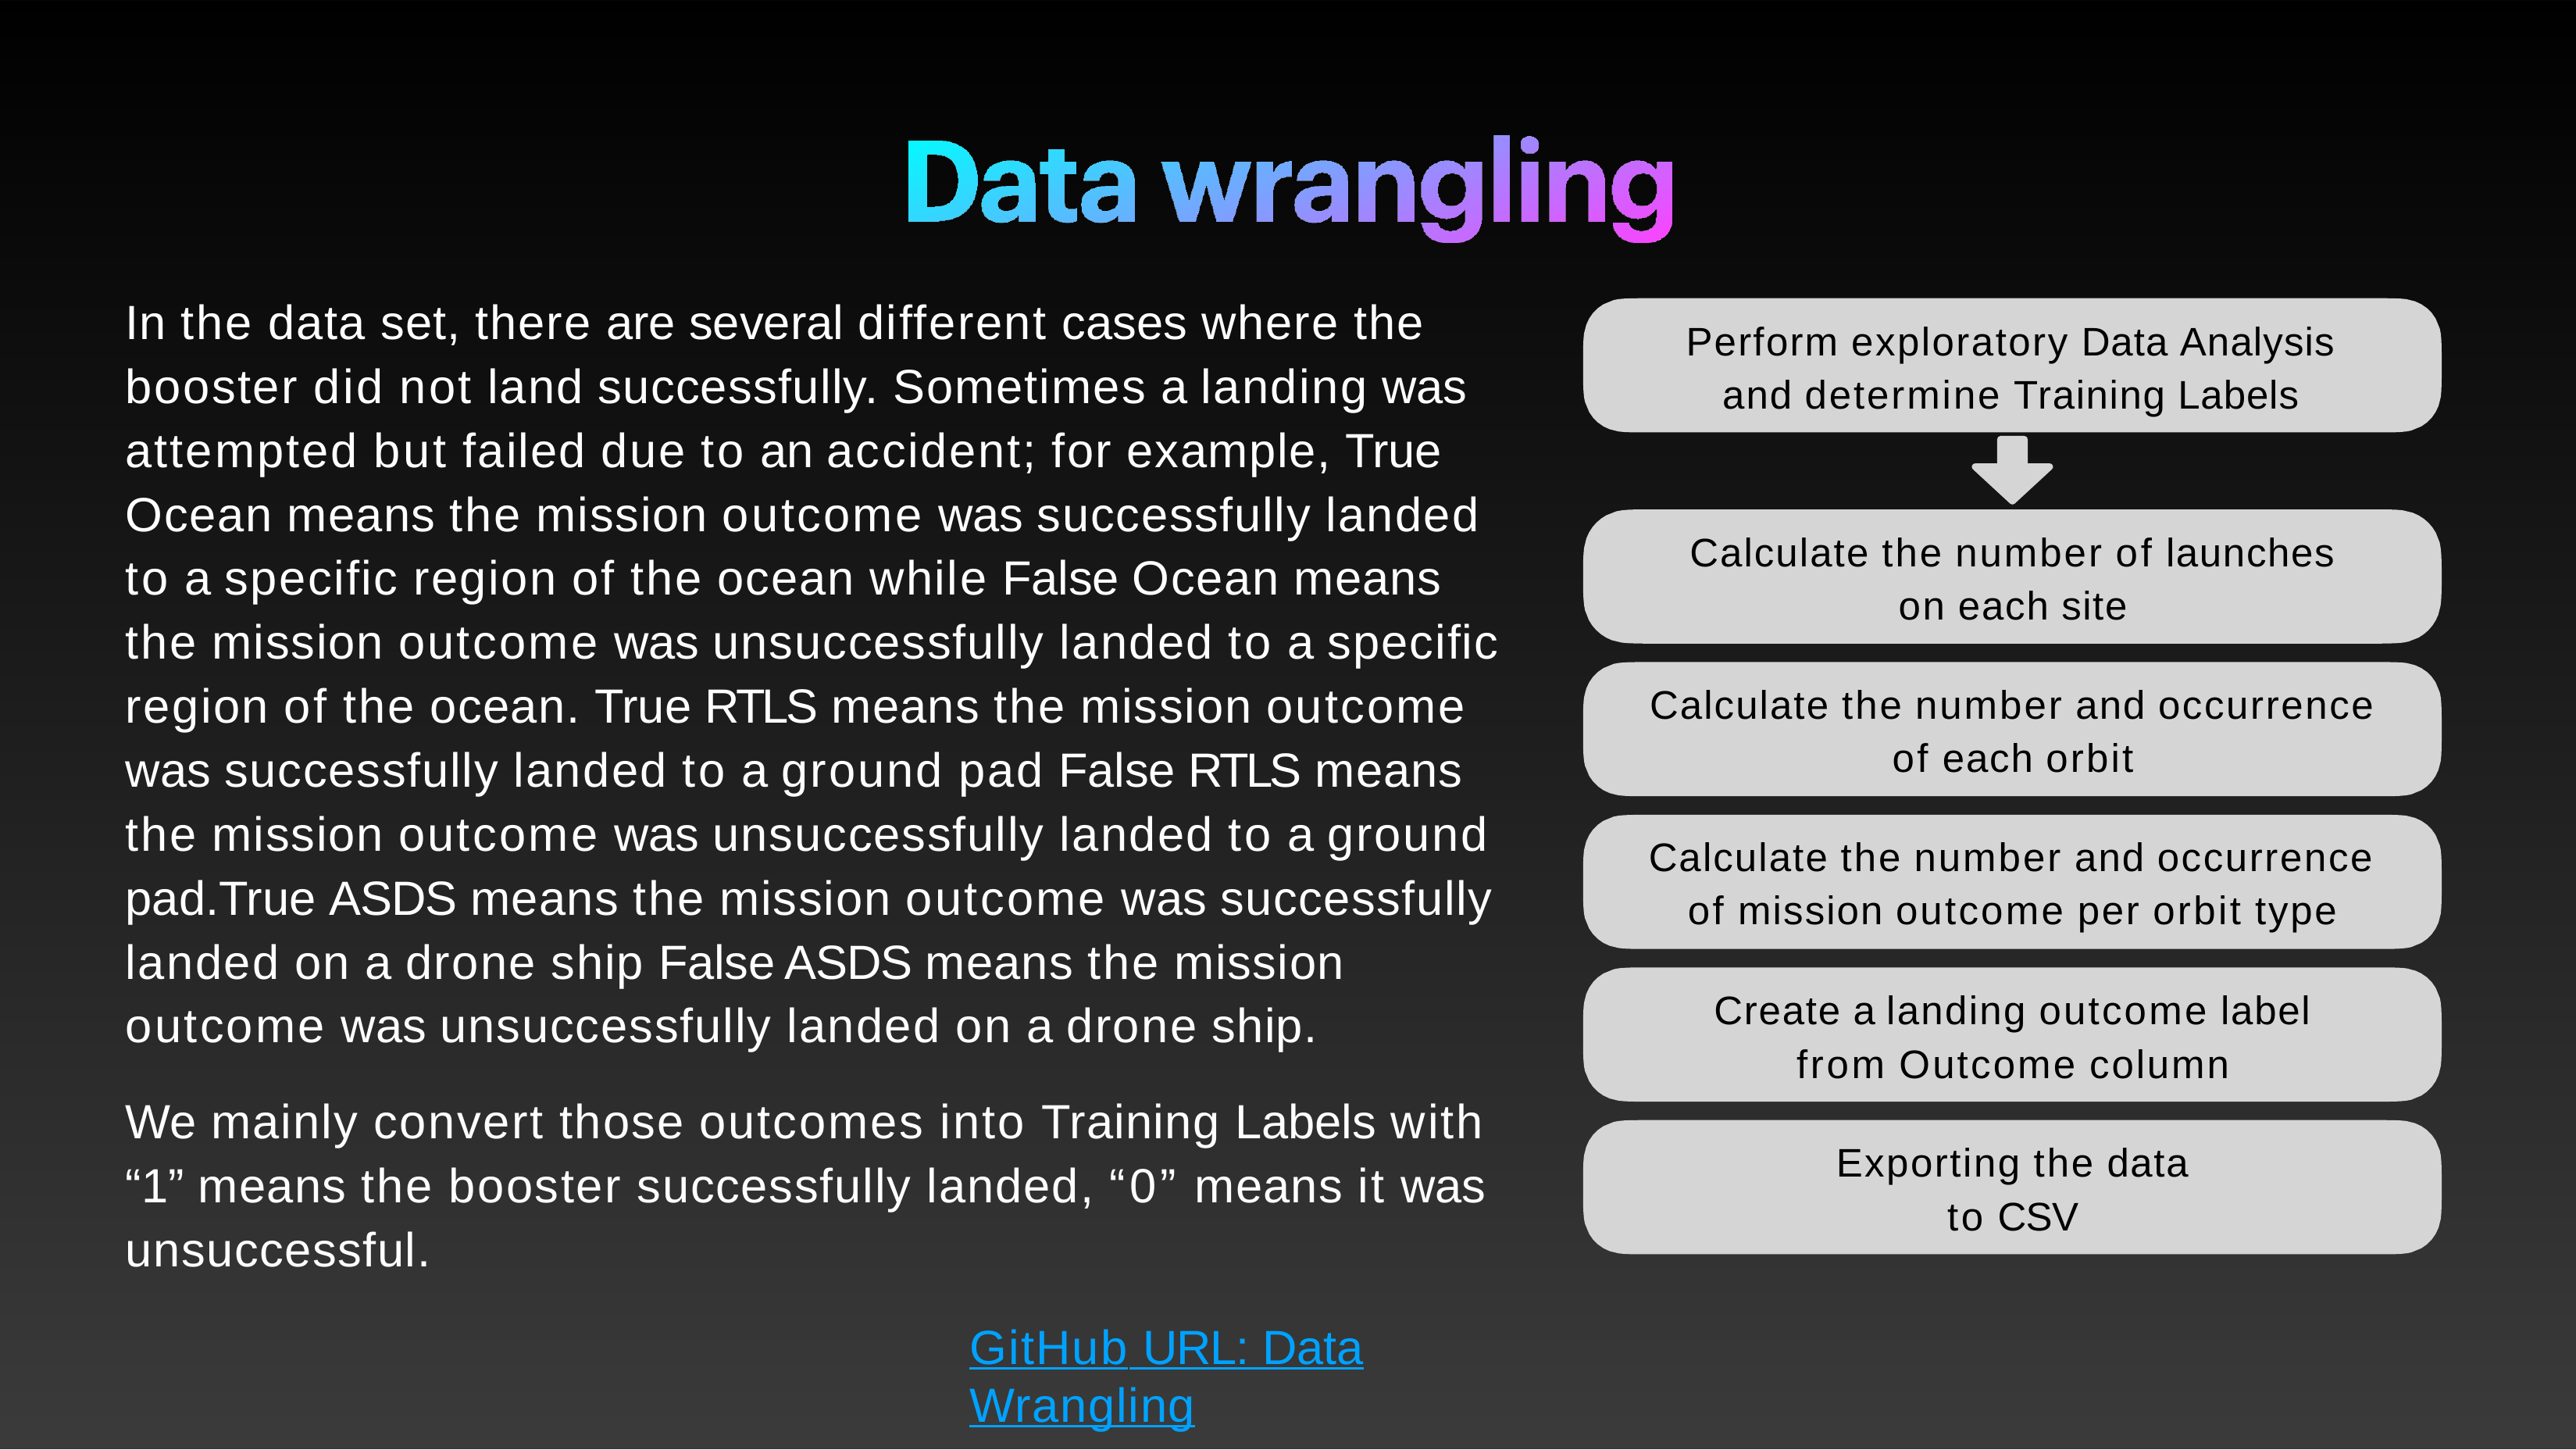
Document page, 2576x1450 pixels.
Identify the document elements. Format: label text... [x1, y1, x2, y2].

text_box [1582, 967, 2442, 1102]
text_box Calculate the number of launches on each site Calculate the number and occurrence of each orbit Calculate the number and occurrence of mission outcome per orbit type [1647, 520, 2378, 934]
text_box Perform exploratory Data Analysis and determine Training Labels [1684, 308, 2341, 417]
text_box [1582, 509, 2442, 644]
text_box [1582, 662, 1647, 797]
text_box [1582, 814, 2442, 949]
picture [0, 0, 2576, 1449]
text_box [1582, 298, 2442, 433]
text_box In the data set, there are several different cases where the booster did not land successfully. Sometimes a landing was attempted but failed due to an accident; for example, True Ocean means the mission outcome was successfully landed to a specific region of the ocean while False Ocean means the mission outcome was unsuccessfully landed to a specific region of the ocean. True RTLS means the mission outcome was successfully landed to a ground pad False RTLS means the mission outcome was unsuccessfully landed to a ground pad.True ASDS means the mission outcome was successfully landed on a drone ship False ASDS means the mission outcome was unsuccessfully landed on a drone ship. We mainly convert those outcomes into Training Labels with “1” means the booster successfully landed, “0” means it was unsuccessful. GitHub URL: Data Wrangling [123, 283, 1608, 1432]
text_box Create a landing outcome label from Outcome column Exporting the data to CSV [1711, 977, 2314, 1239]
text_box [2378, 662, 2442, 797]
text_box [1582, 1120, 2442, 1255]
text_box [1971, 435, 2053, 505]
